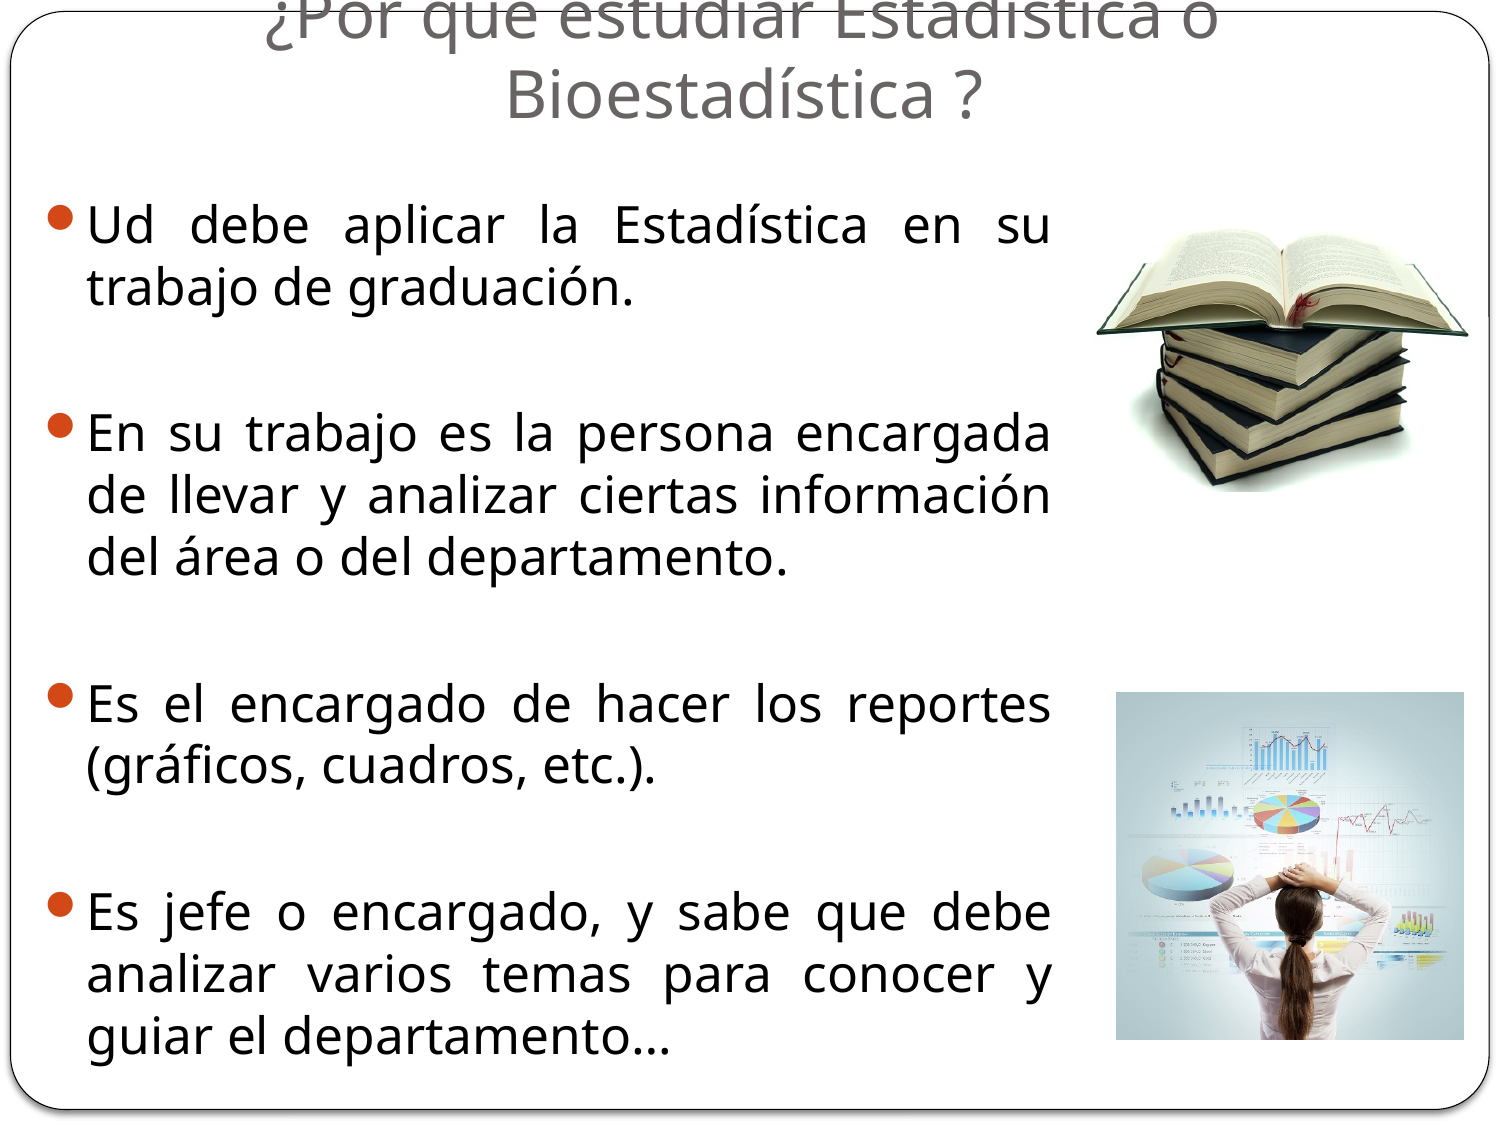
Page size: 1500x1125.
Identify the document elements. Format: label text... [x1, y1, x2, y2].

list Ud debe aplicar la Estadística en su trabajo de graduación. En su trabajo es la persona encargada de llevar y analizar ciertas información del área o del departamento. Es el encargado de hacer los reportes (gráficos, cuadros, etc.). Es jefe o encargado, y sabe que debe analizar varios temas para conocer y guiar el departamento… [29, 184, 1069, 1083]
picture [1115, 692, 1464, 1040]
picture [1084, 219, 1483, 492]
text_box ¿Por qué estudiar Estadística o Bioestadística ? [5, 7, 1483, 147]
